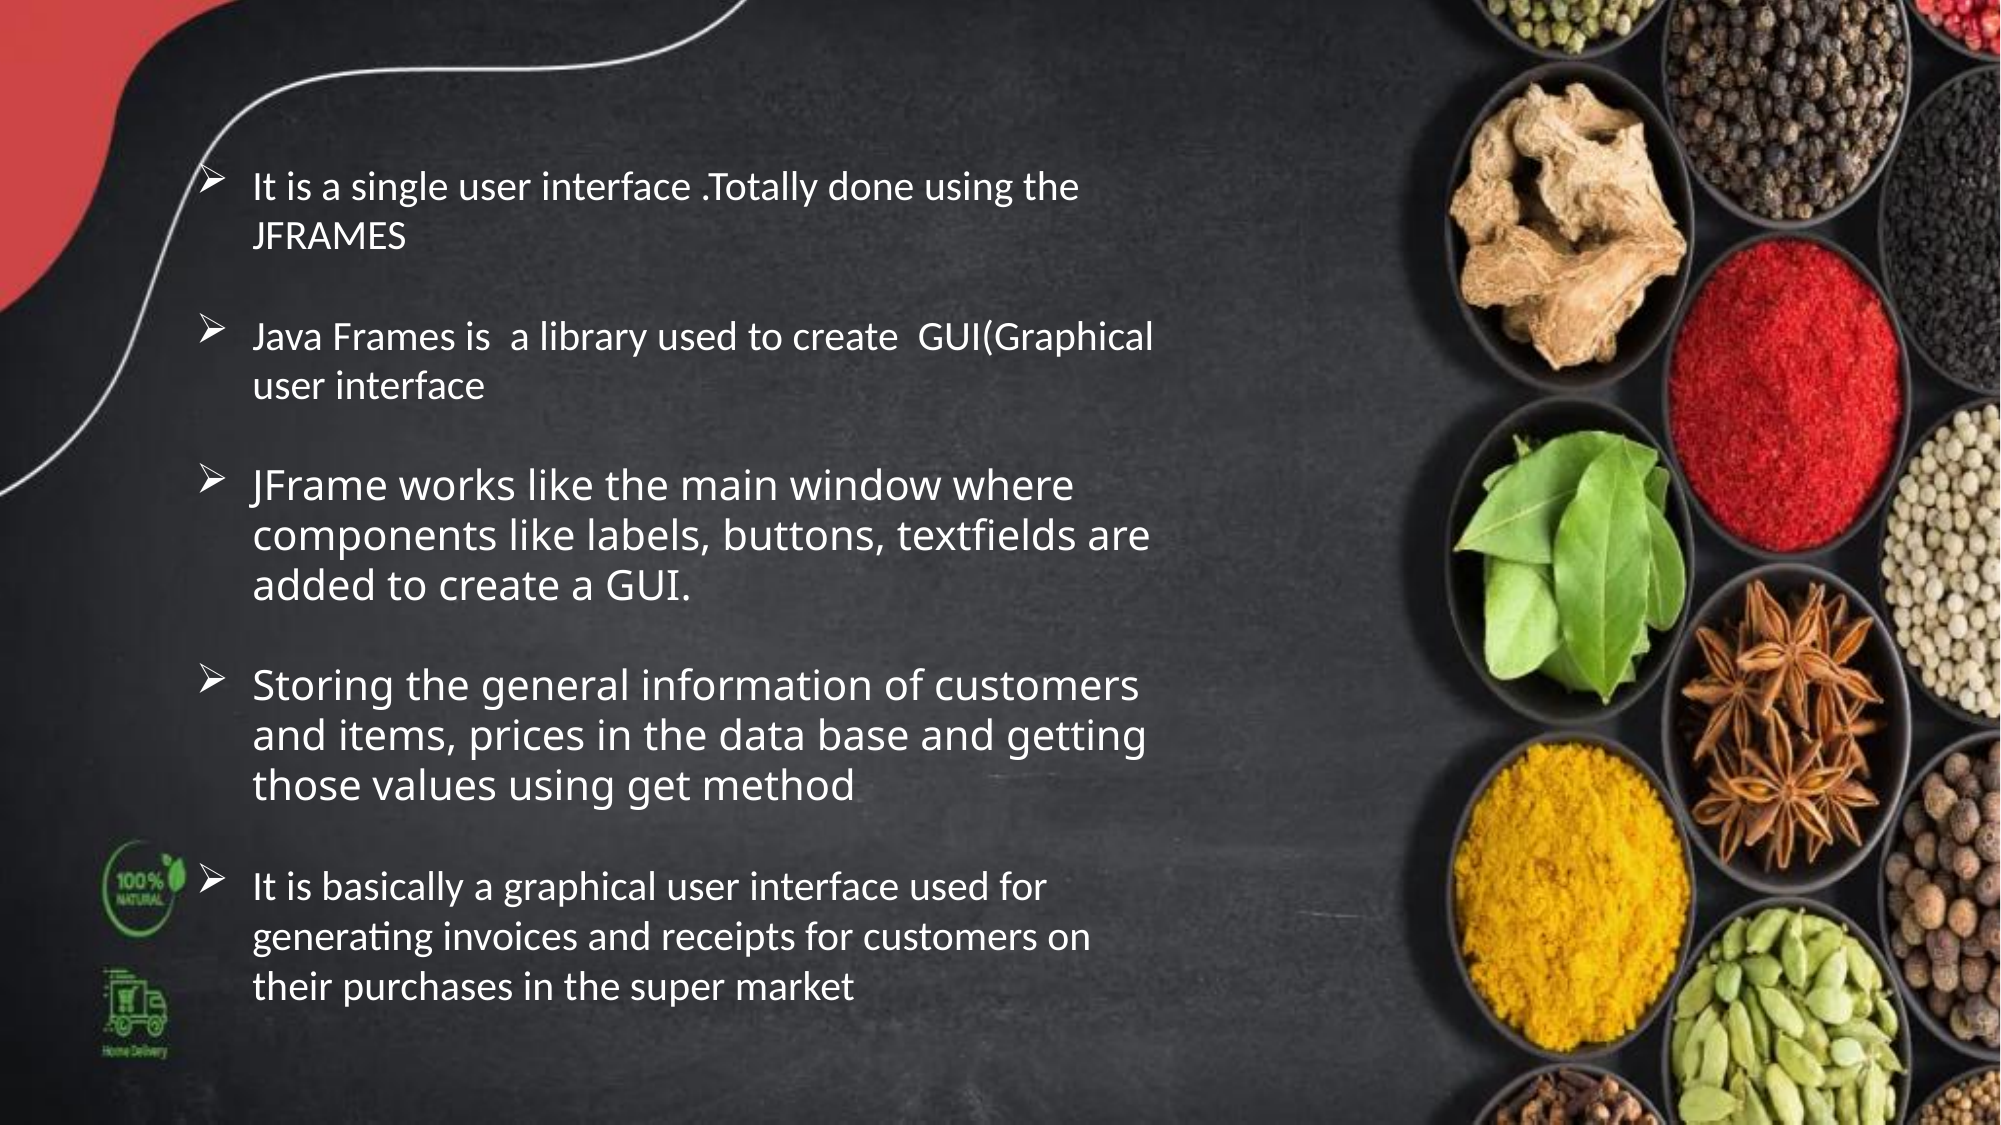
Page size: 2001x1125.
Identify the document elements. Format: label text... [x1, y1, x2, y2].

text_box It is a single user interface .Totally done using the JFRAMES Java Frames is a library used to create GUI(Graphical user interface JFrame works like the main window where components like labels, buttons, textfields are added to create a GUI. Storing the general information of customers and items, prices in the data base and getting those values using get method It is basically a graphical user interface used for generating invoices and receipts for customers on their purchases in the super market [181, 150, 1182, 1125]
picture [0, 0, 2001, 1125]
